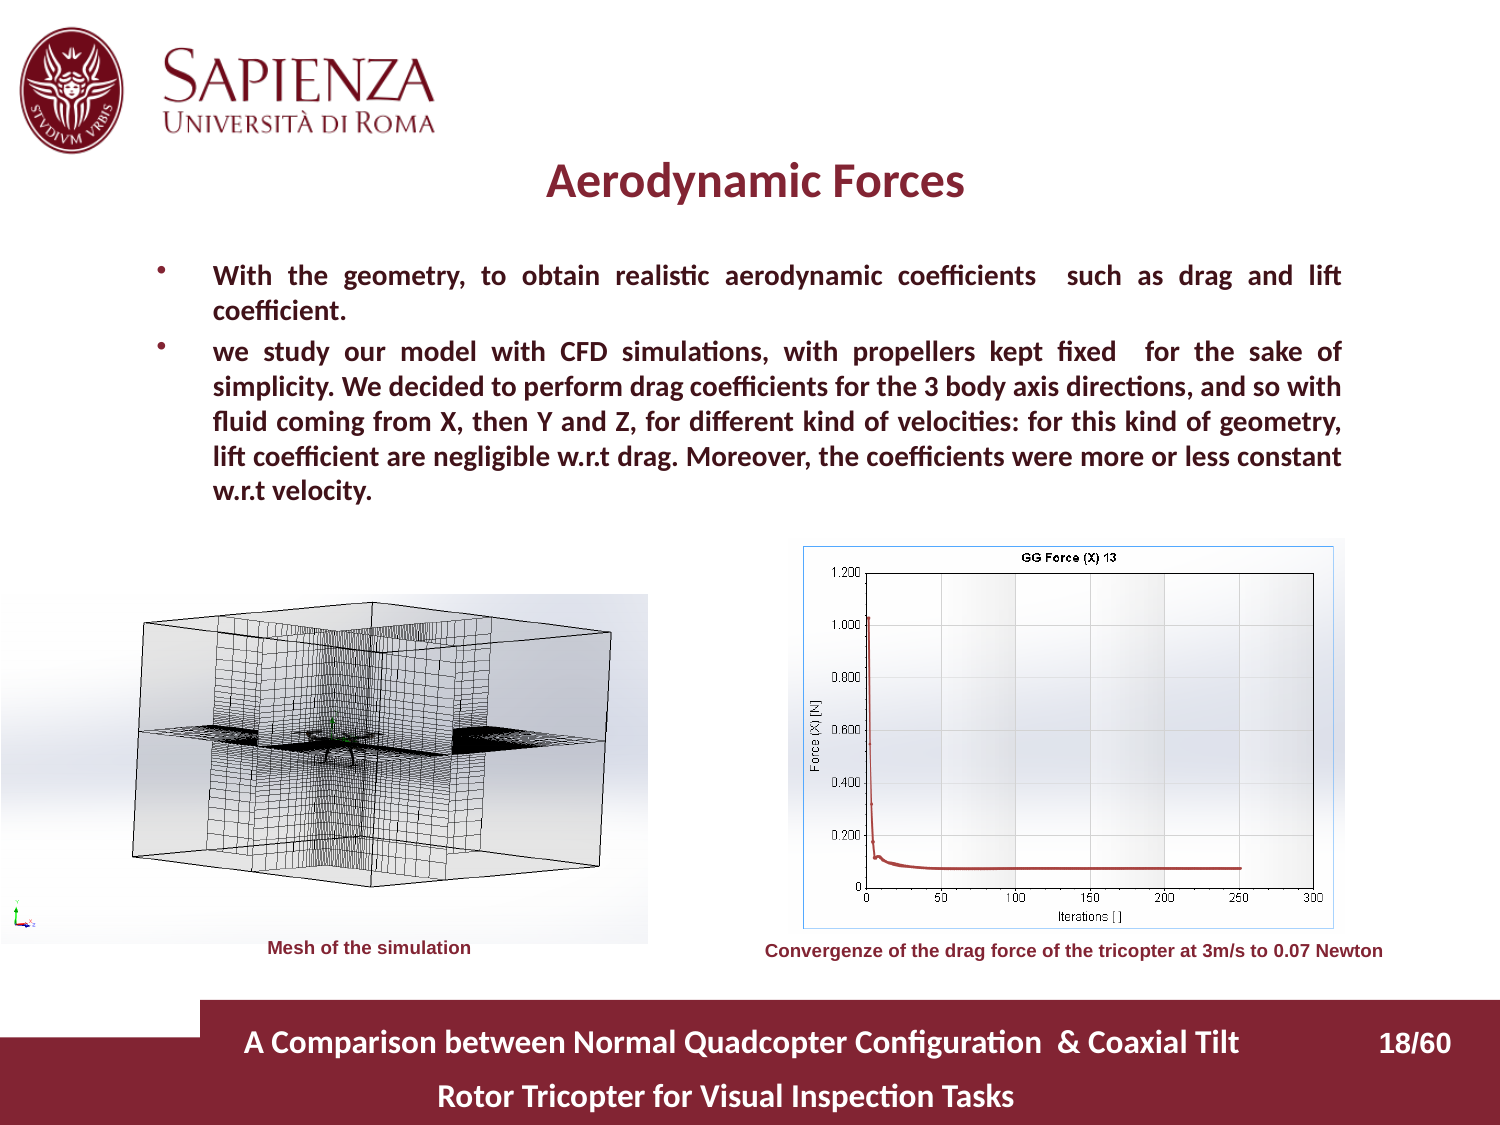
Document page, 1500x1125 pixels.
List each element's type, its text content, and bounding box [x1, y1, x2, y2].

picture [787, 538, 1346, 935]
list With the geometry, to obtain realistic aerodynamic coefficients such as drag and lift coefficient. we study our model with CFD simulations, with propellers kept fixed for the sake of simplicity. We decided to perform drag coefficients for the 3 body axis directions, and so with fluid coming from X, then Y and Z, for different kind of velocities: for this kind of geometry, lift coefficient are negligible w.r.t drag. Moreover, the coefficients were more or less constant w.r.t velocity. [141, 248, 1359, 902]
title Aerodynamic Forces [76, 139, 1436, 223]
text_box A Comparison between Normal Quadcopter Configuration & Coaxial Tilt Rotor Tricopter for Visual Inspection Tasks [159, 946, 1294, 1122]
text_box Convergenze of the drag force of the tricopter at 3m/s to 0.07 Newton [749, 931, 1420, 969]
picture [0, 593, 648, 945]
text_box 18/60 [1363, 1016, 1475, 1067]
